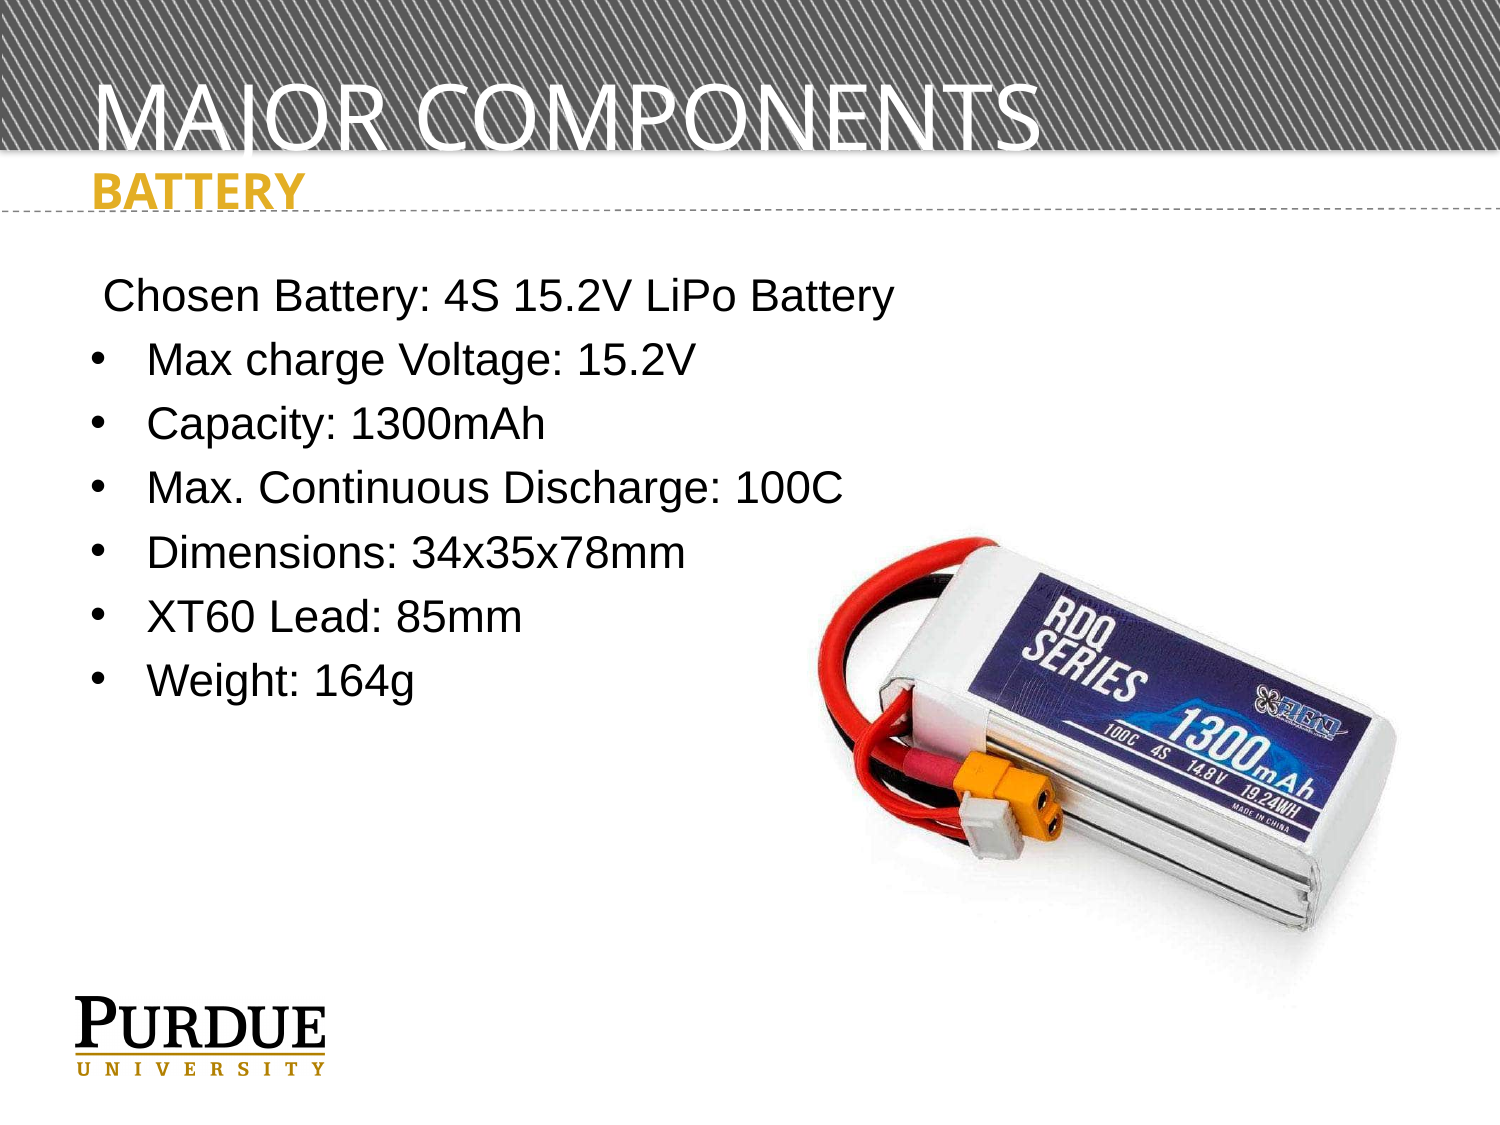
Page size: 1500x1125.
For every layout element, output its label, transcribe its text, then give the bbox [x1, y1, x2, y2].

list Chosen Battery: 4S 15.2V LiPo Battery Max charge Voltage: 15.2V Capacity: 1300mAh Max. Continuous Discharge: 100C Dimensions: 34x35x78mm XT60 Lead: 85mm Weight: 164g [75, 258, 1078, 760]
picture [749, 353, 1458, 1062]
title Major Components [75, 51, 1427, 175]
list Battery [75, 151, 1425, 225]
picture [75, 996, 325, 1076]
